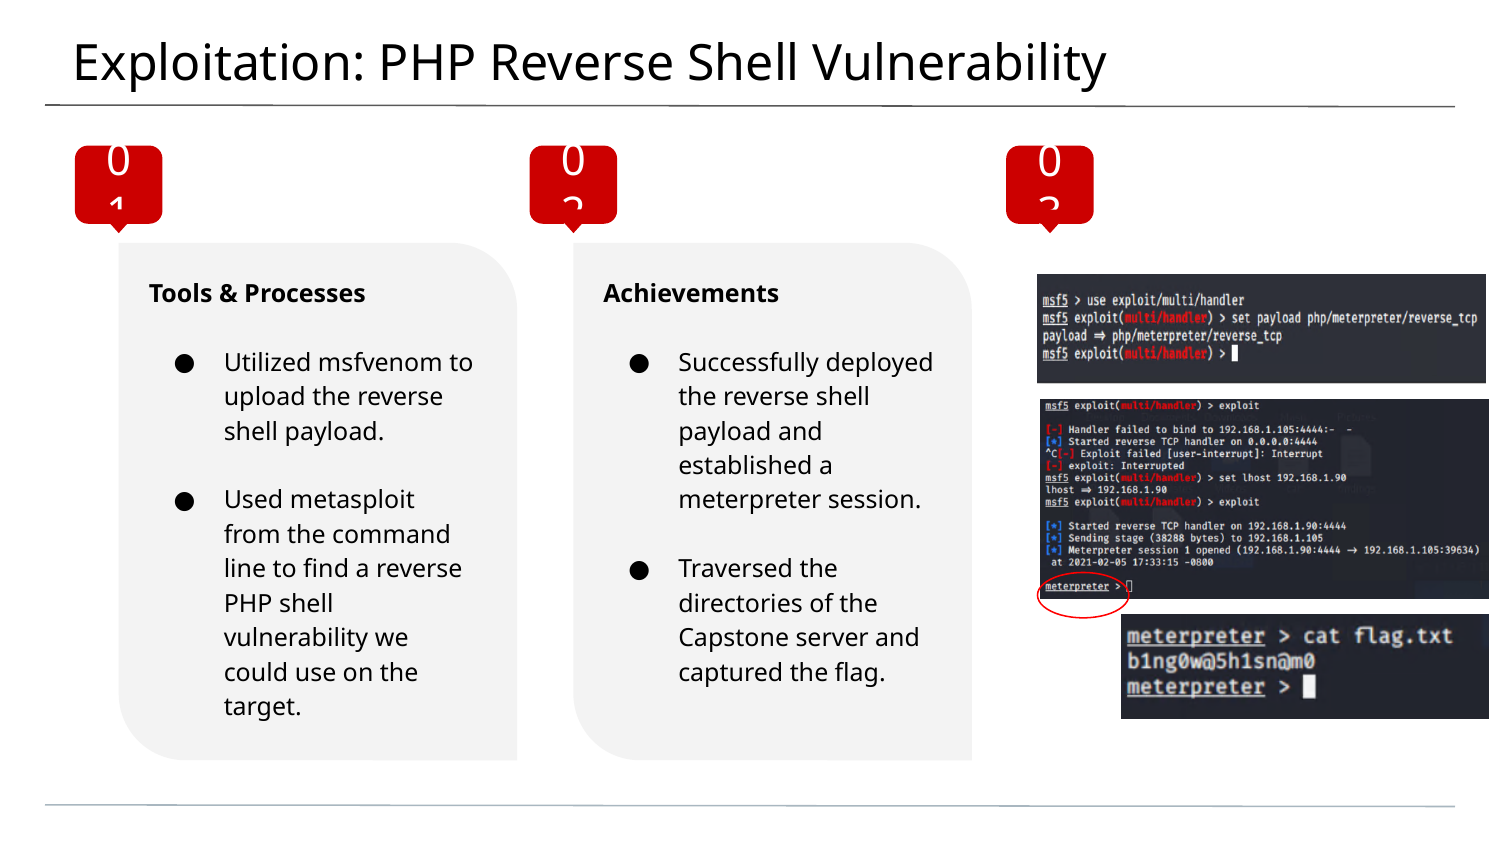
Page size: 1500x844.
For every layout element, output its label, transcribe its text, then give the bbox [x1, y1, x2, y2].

title Exploitation: PHP Reverse Shell Vulnerability [0, 0, 1500, 88]
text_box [1005, 145, 1094, 234]
picture [1121, 614, 1489, 719]
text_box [529, 145, 618, 234]
text_box [1045, 608, 1121, 618]
text_box [508, 275, 518, 761]
picture [1037, 274, 1486, 385]
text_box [74, 145, 163, 234]
text_box Achievements Successfully deployed the reverse shell payload and established a meterpreter session. Traversed the directories of the Capstone server and captured the flag. [573, 242, 972, 761]
picture [1040, 398, 1489, 600]
text_box Tools & Processes Utilized msfvenom to upload the reverse shell payload. Used metasploit from the command line to find a reverse PHP shell vulnerability we could use on the target. [118, 242, 508, 761]
